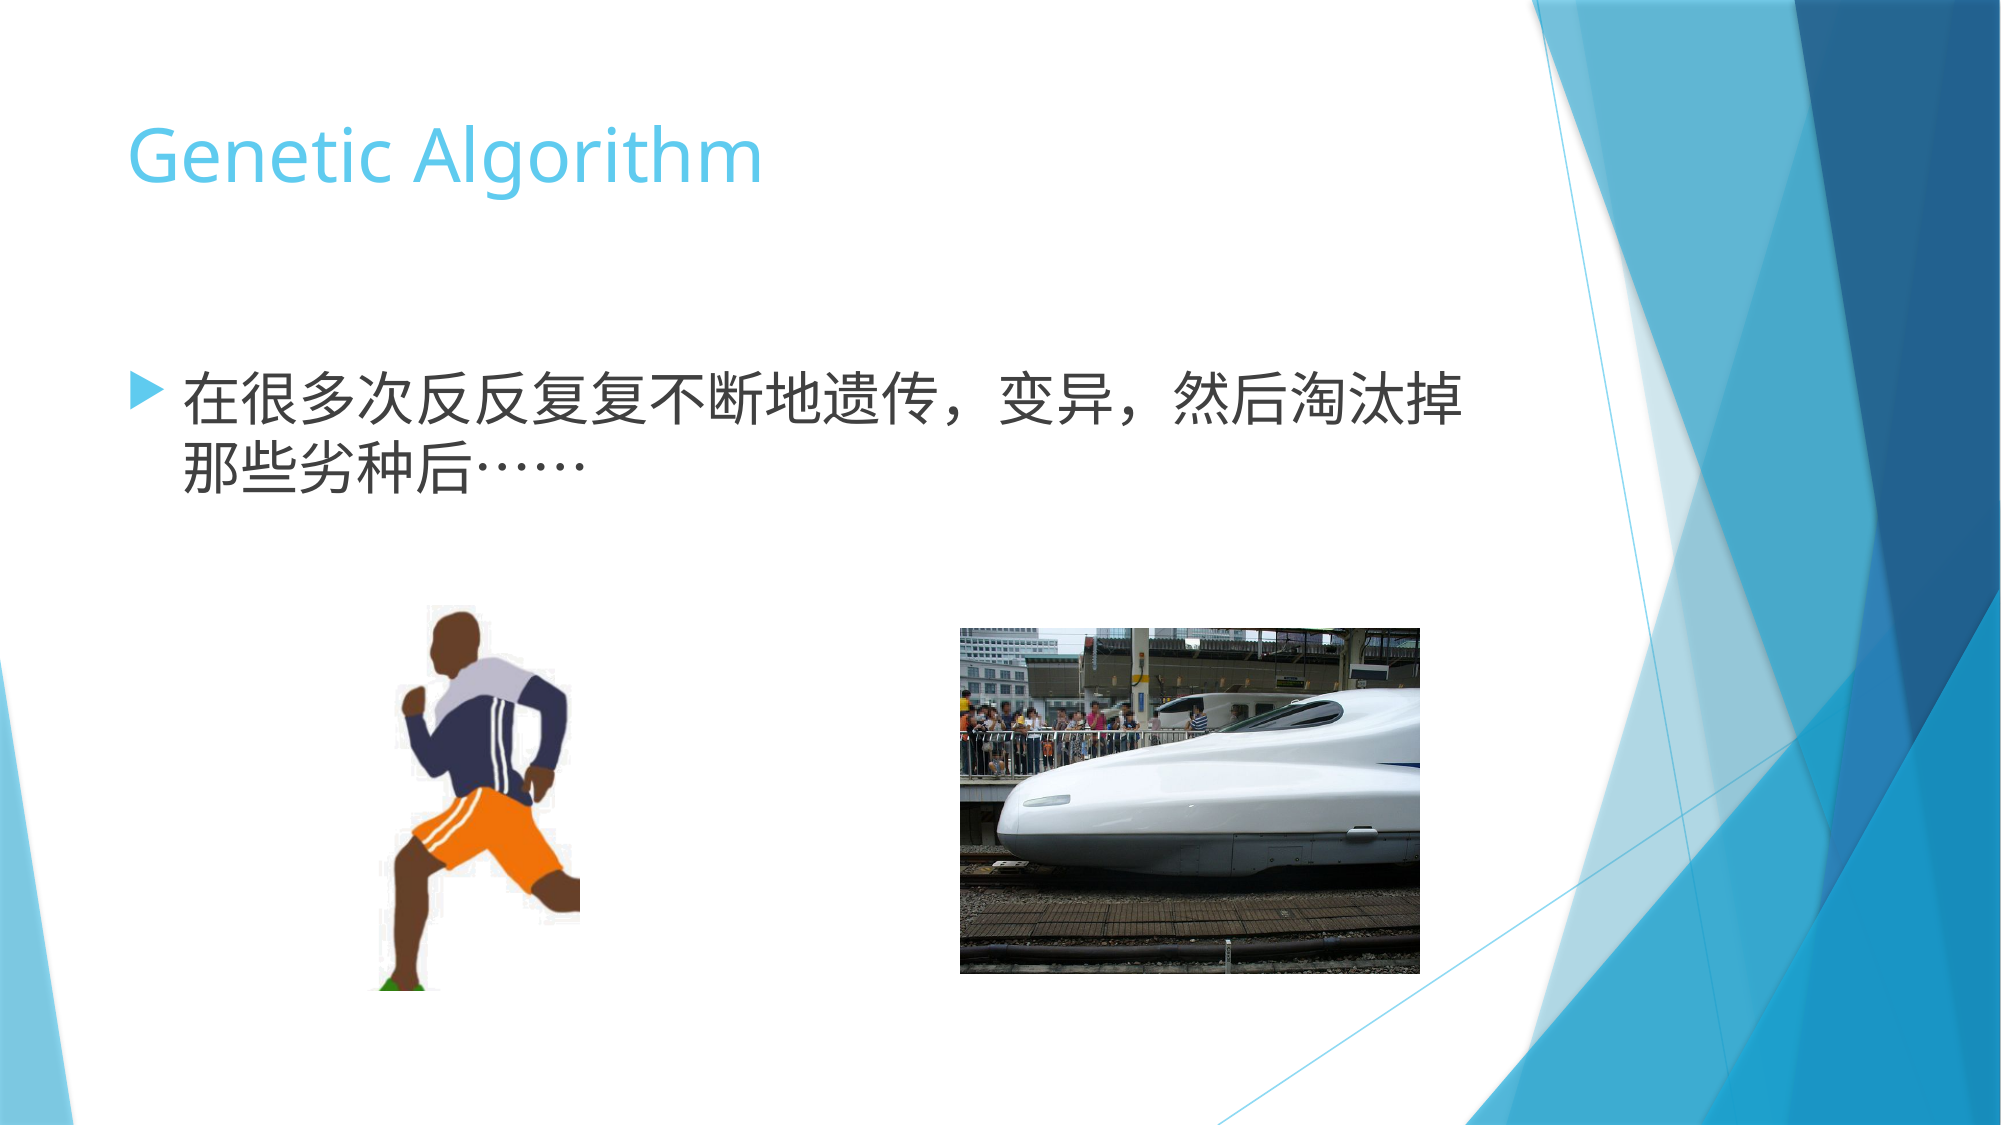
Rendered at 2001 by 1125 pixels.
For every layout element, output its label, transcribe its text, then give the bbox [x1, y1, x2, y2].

list 在很多次反反复复不断地遗传，变异，然后淘汰掉那些劣种后…… [111, 354, 1522, 992]
picture [331, 578, 581, 992]
picture [959, 627, 1421, 974]
title Genetic Algorithm [111, 99, 1522, 317]
